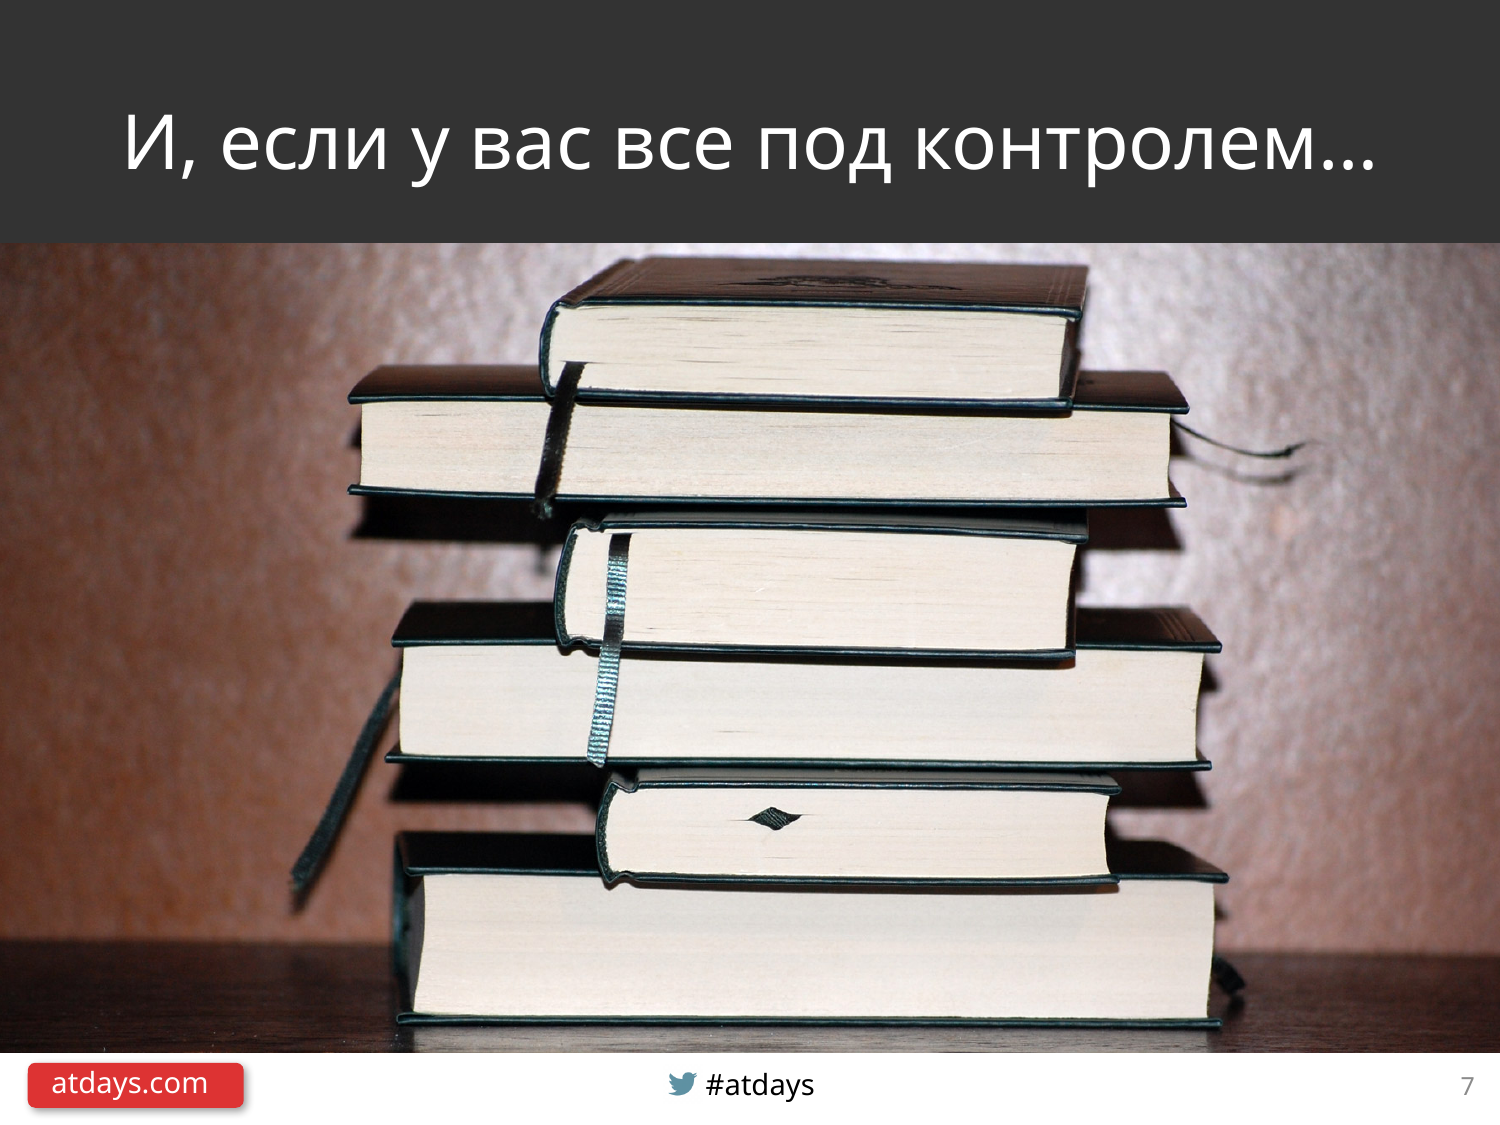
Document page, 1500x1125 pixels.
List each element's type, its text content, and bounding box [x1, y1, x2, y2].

slide_number 7 [1139, 1065, 1490, 1118]
picture [0, 242, 1500, 1054]
title И, если у вас все под контролем… [75, 45, 1425, 233]
picture [662, 1063, 703, 1104]
